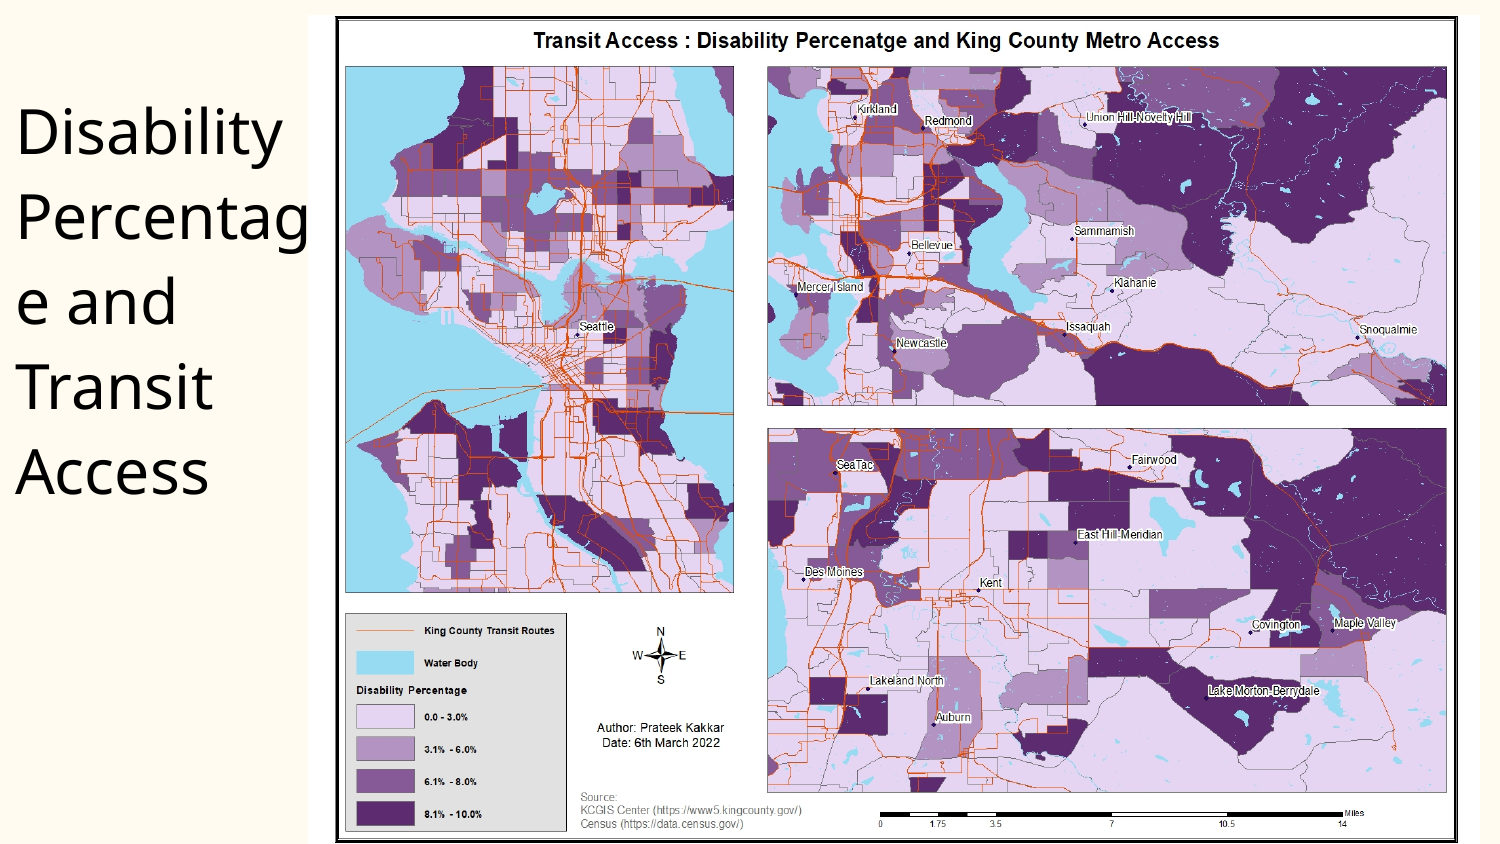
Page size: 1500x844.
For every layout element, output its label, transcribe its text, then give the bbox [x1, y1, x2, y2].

title Disability Percentage and Transit Access [0, 72, 303, 623]
picture [308, 15, 1481, 844]
